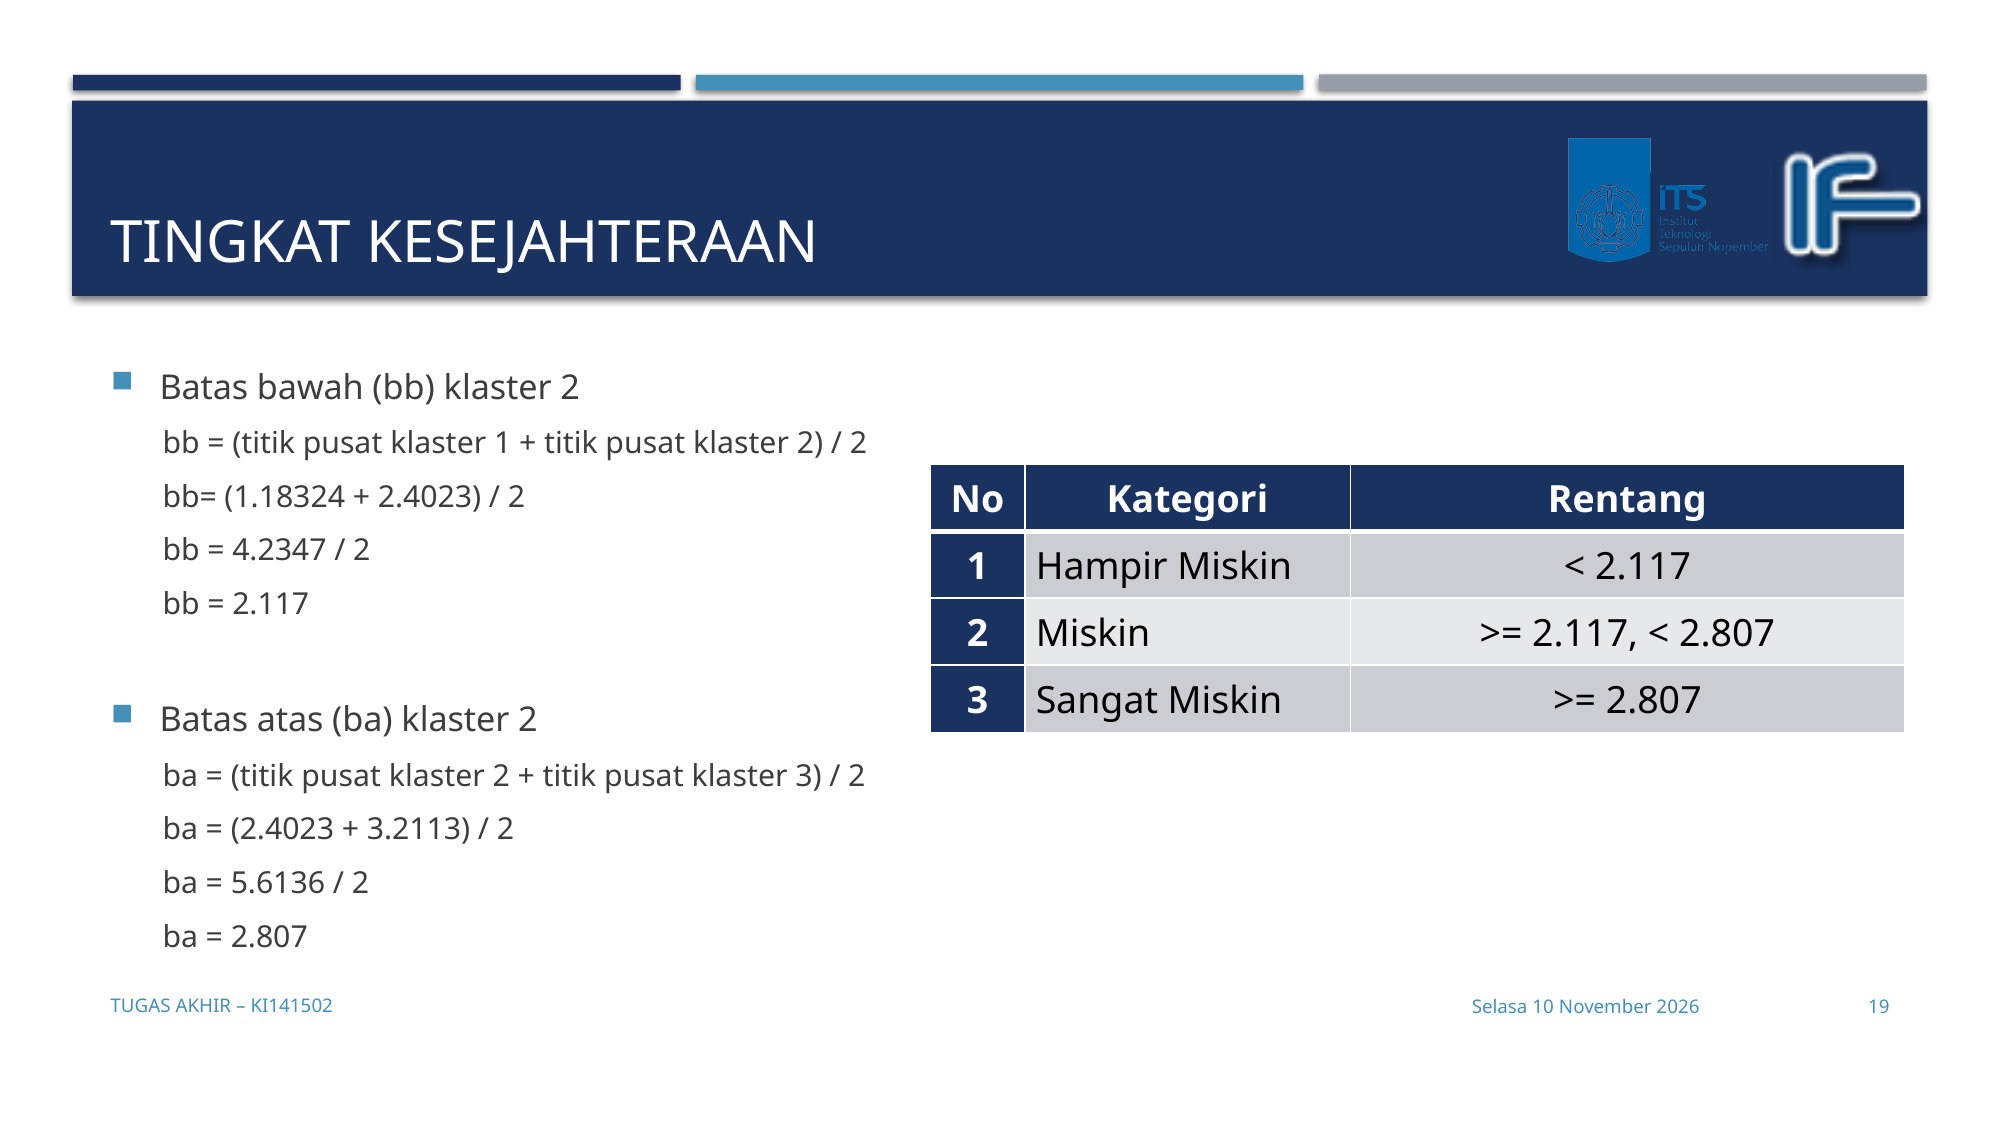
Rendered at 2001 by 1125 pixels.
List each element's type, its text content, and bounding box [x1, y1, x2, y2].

slide_number 19 [1732, 977, 1905, 1037]
table_header No [931, 465, 1024, 529]
table_cell Miskin [1026, 599, 1350, 664]
table_cell 1 [931, 534, 1024, 597]
table_header Kategori [1026, 465, 1350, 529]
list Batas bawah (bb) klaster 2 bb = (titik pusat klaster 1 + titik pusat klaster 2) / 2 bb= (1.18324 + 2.4023) / 2 bb = 4.2347 / 2 bb = 2.117 Batas atas (ba) klaster 2 ba = (titik pusat klaster 2 + titik pusat klaster 3) / 2 ba = (2.4023 + 3.2113) / 2 ba = 5.6136 / 2 ba = 2.807 [95, 357, 1905, 962]
table_cell Hampir Miskin [1026, 534, 1350, 597]
table_cell Sangat Miskin [1026, 666, 1350, 732]
title Tingkat Kesejahteraan [95, 115, 1905, 282]
table_cell 2 [931, 599, 1024, 664]
table_cell < 2.117 [1351, 534, 1904, 597]
footer Tugas Akhir – KI141502 [95, 976, 1230, 1037]
table_cell 3 [931, 666, 1024, 732]
table_header Rentang [1351, 465, 1904, 529]
table_cell >= 2.807 [1351, 666, 1904, 732]
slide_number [1247, 977, 1715, 1037]
table_cell >= 2.117, < 2.807 [1351, 599, 1904, 664]
picture [1560, 103, 1971, 269]
